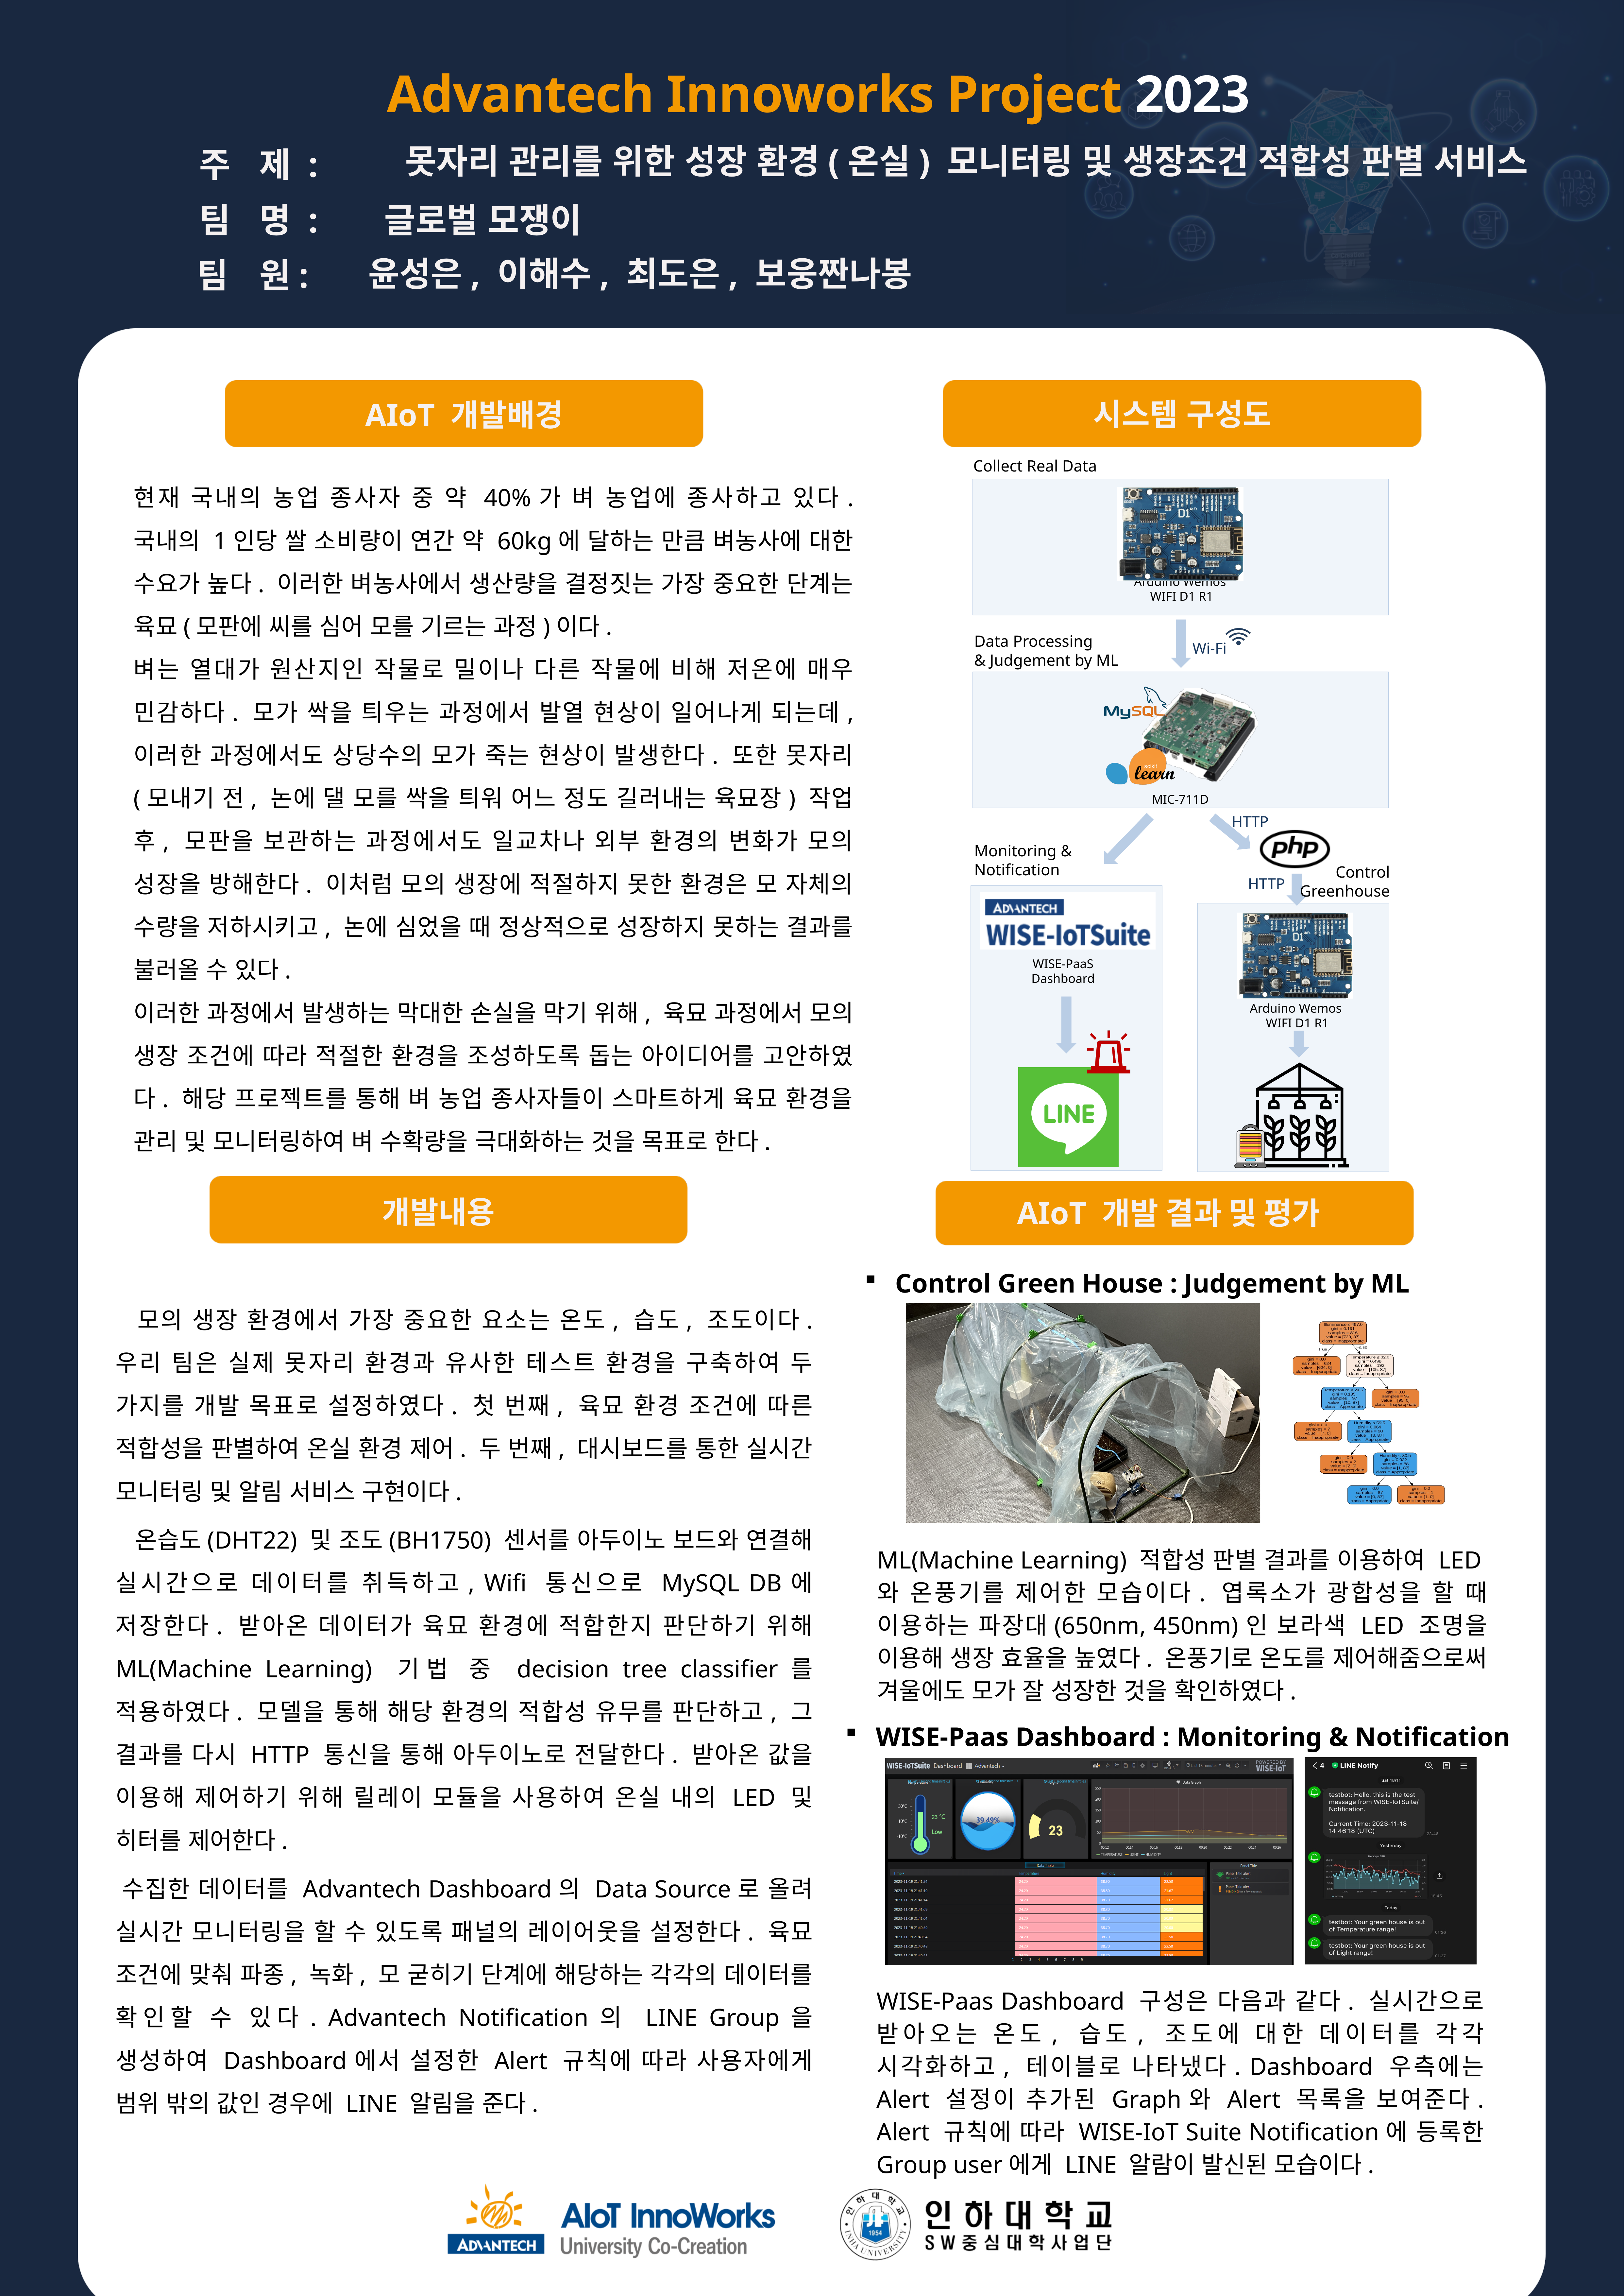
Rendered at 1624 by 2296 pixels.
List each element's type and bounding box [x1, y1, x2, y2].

text_box [1104, 680, 1258, 785]
picture [1258, 813, 1332, 886]
picture [1224, 620, 1252, 647]
text_box [209, 1176, 688, 1243]
picture [885, 1757, 1294, 1965]
picture [1291, 1320, 1446, 1506]
picture [1305, 1757, 1477, 1965]
text_box [840, 2185, 1117, 2262]
text_box [441, 2173, 802, 2274]
text_box [1066, 0, 1624, 314]
picture [980, 892, 1156, 950]
picture [1117, 487, 1243, 581]
picture [905, 1303, 1260, 1523]
text_box [1227, 1062, 1349, 1168]
text_box [78, 328, 1546, 2296]
picture [1018, 1021, 1139, 1167]
text_box [936, 1181, 1414, 1245]
picture [1237, 913, 1353, 999]
text_box [225, 380, 704, 447]
text_box [0, 0, 1624, 2296]
text_box [943, 380, 1422, 447]
